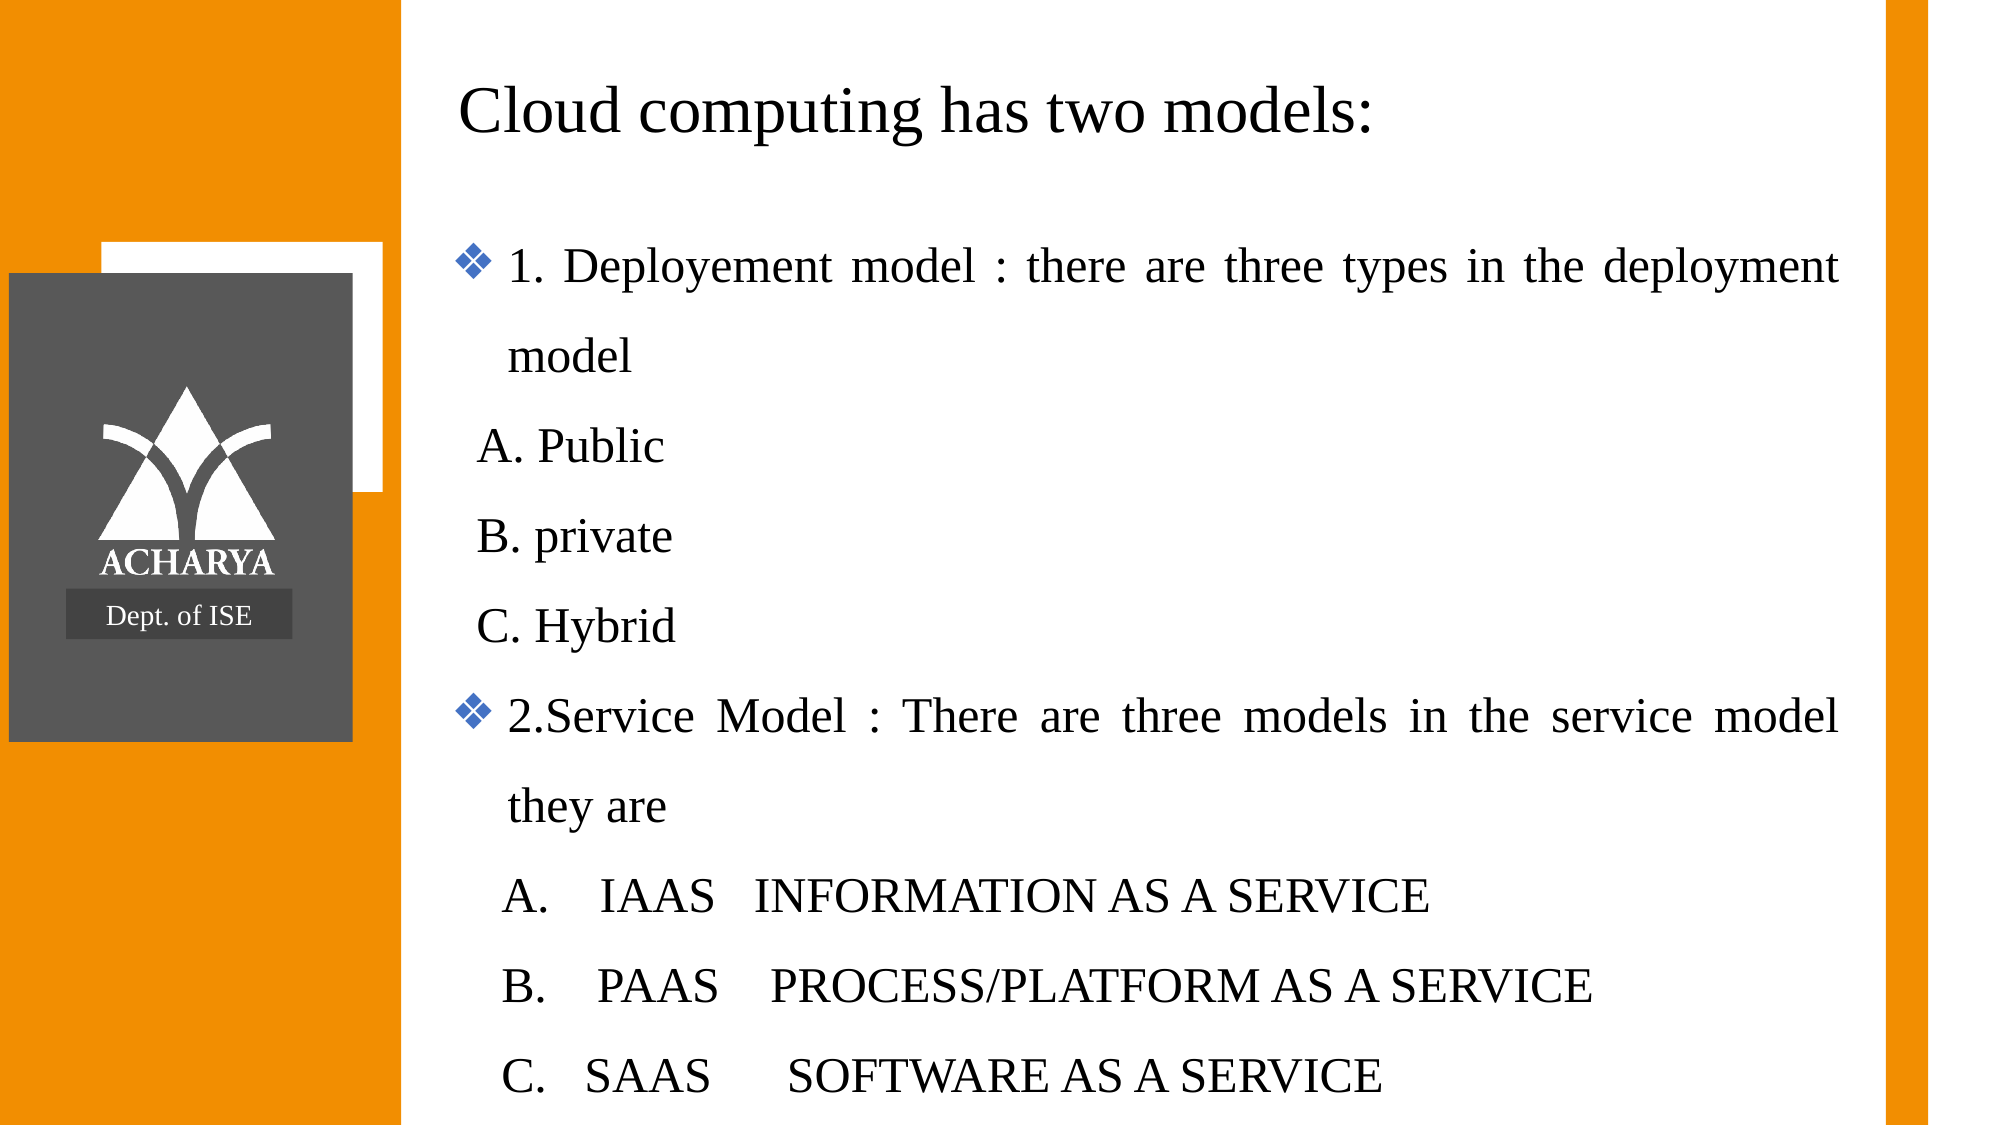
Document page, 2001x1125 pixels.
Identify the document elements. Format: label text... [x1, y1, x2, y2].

text_box [1885, 0, 1929, 1125]
text_box Cloud computing has two models: [443, 51, 1517, 162]
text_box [8, 241, 383, 743]
text_box [0, 0, 402, 1125]
text_box 1. Deployement model : there are three types in the deployment model A. Public B. private C. Hybrid 2.Service Model : There are three models in the service model they are A. IAAS INFORMATION AS A SERVICE B. PAAS PROCESS/PLATFORM AS A SERVICE C. SAAS SOFTWARE AS A SERVICE [417, 187, 1856, 1125]
